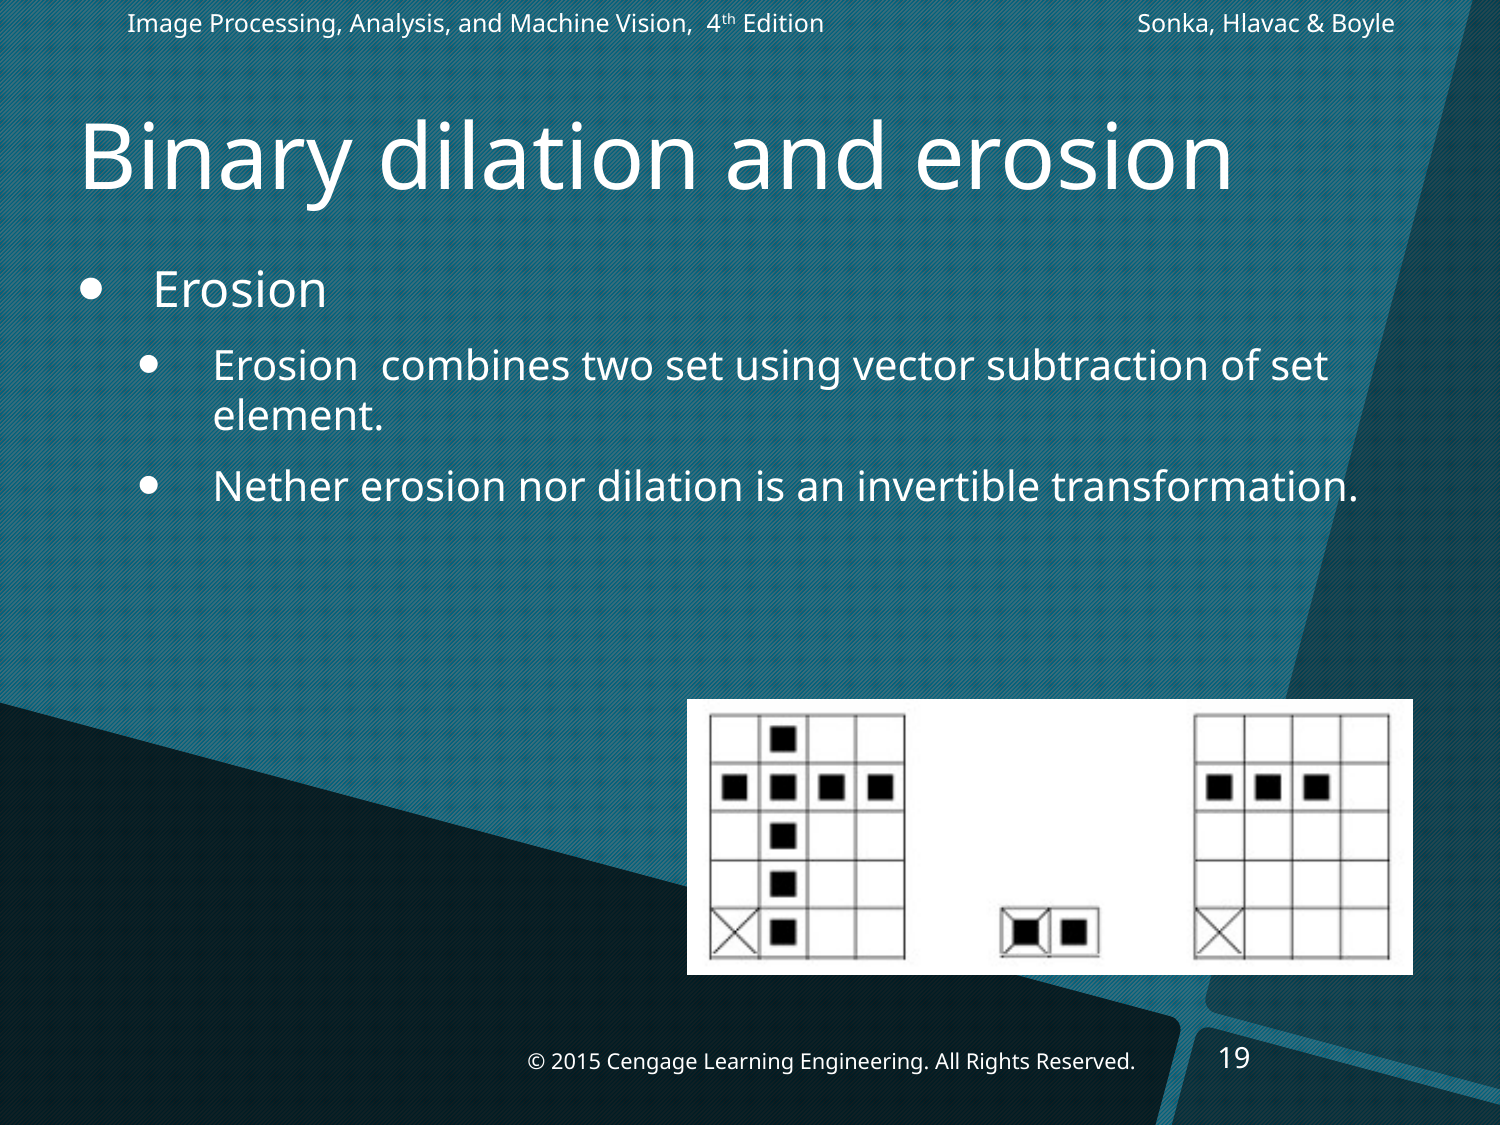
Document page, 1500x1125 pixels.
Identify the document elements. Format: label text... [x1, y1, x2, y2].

title Binary dilation and erosion [62, 82, 1463, 225]
footer © 2015 Cengage Learning Engineering. All Rights Reserved. [512, 1032, 1163, 1093]
picture [686, 699, 1413, 976]
text_box Image Processing, Analysis, and Machine Vision, 4th Edition Sonka, Hlavac & Boyle [112, 0, 1413, 45]
slide_number 19 [1202, 1024, 1463, 1094]
